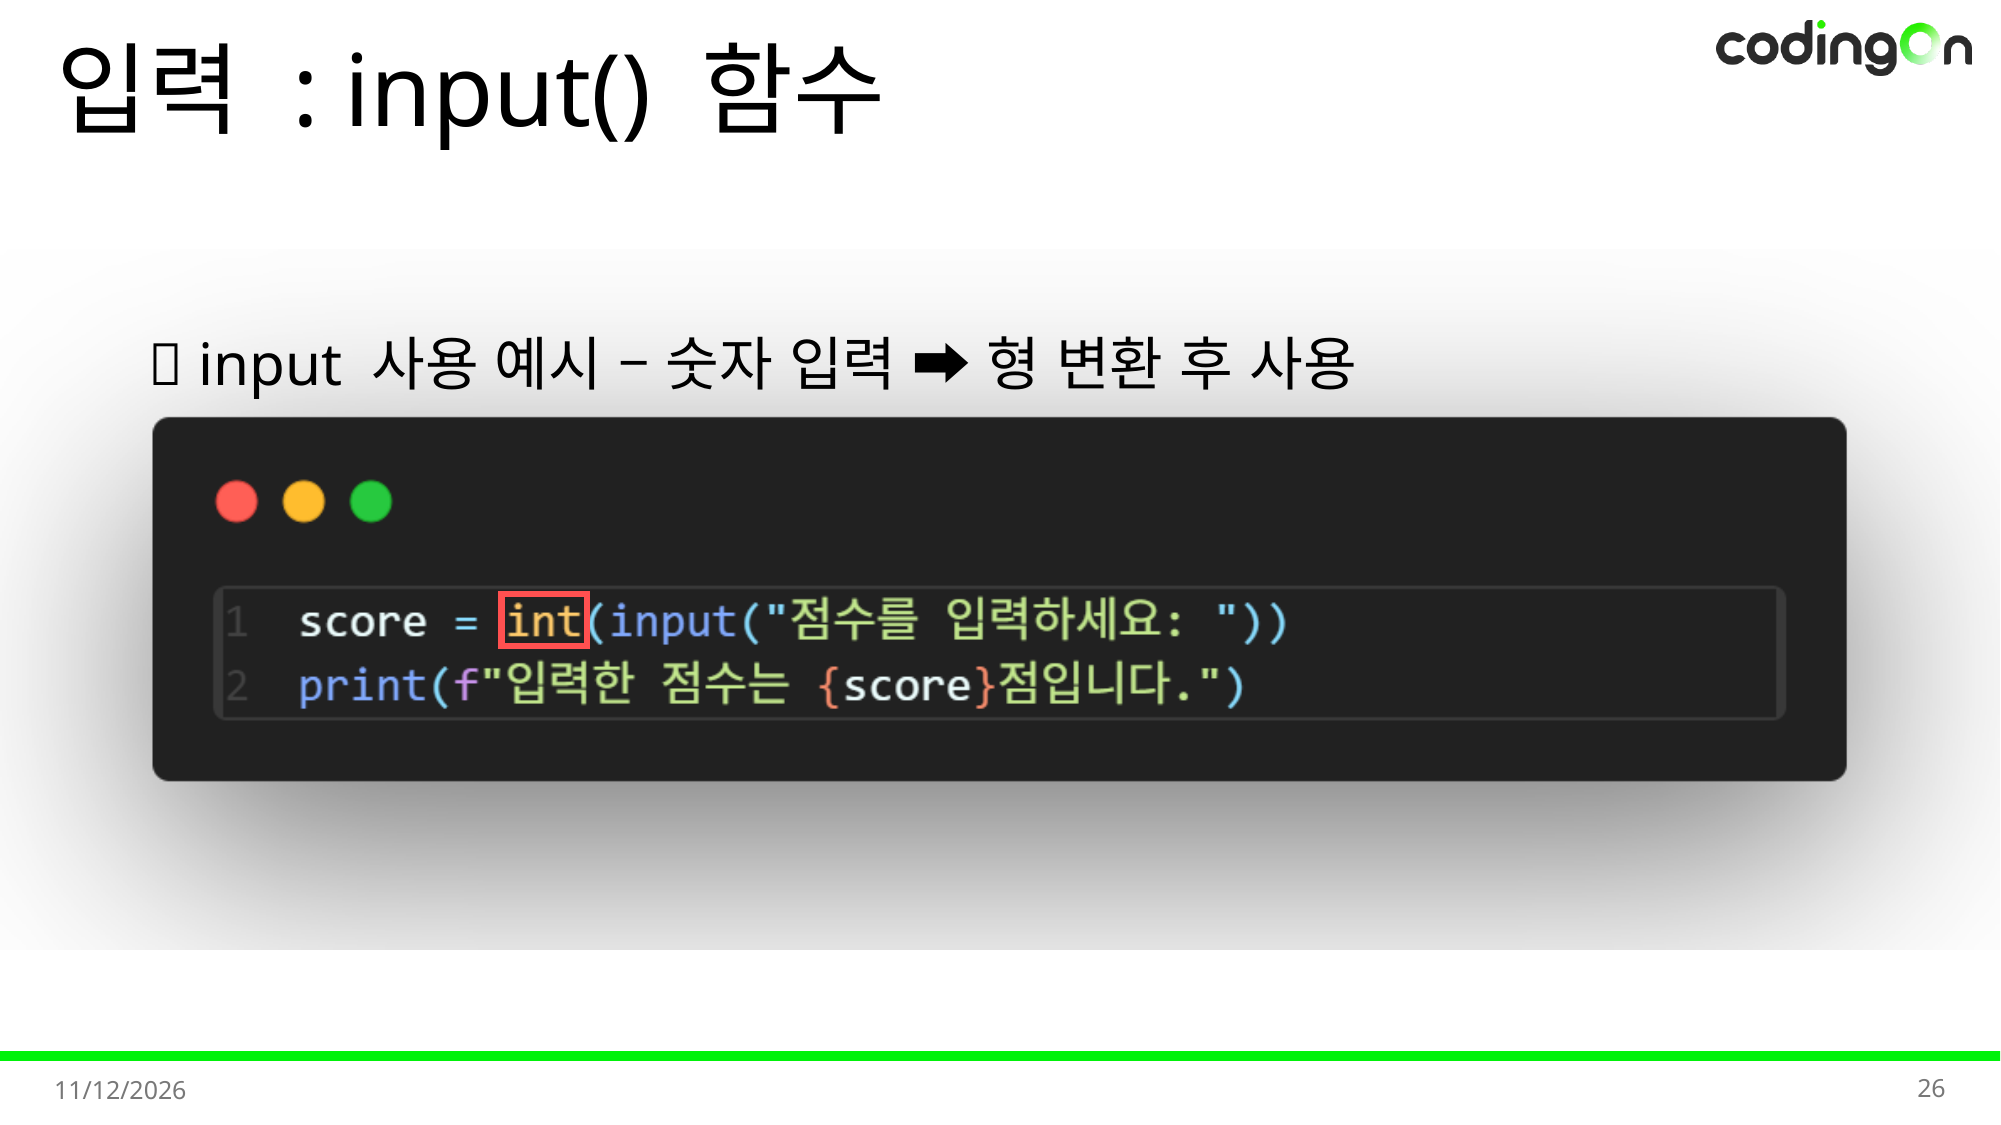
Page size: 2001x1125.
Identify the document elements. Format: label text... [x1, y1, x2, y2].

picture [0, 249, 2000, 950]
picture [1767, 20, 1972, 76]
slide_number 26 [1510, 1059, 1961, 1120]
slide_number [39, 1061, 490, 1122]
title 입력 : input() 함수 [41, 0, 1767, 188]
